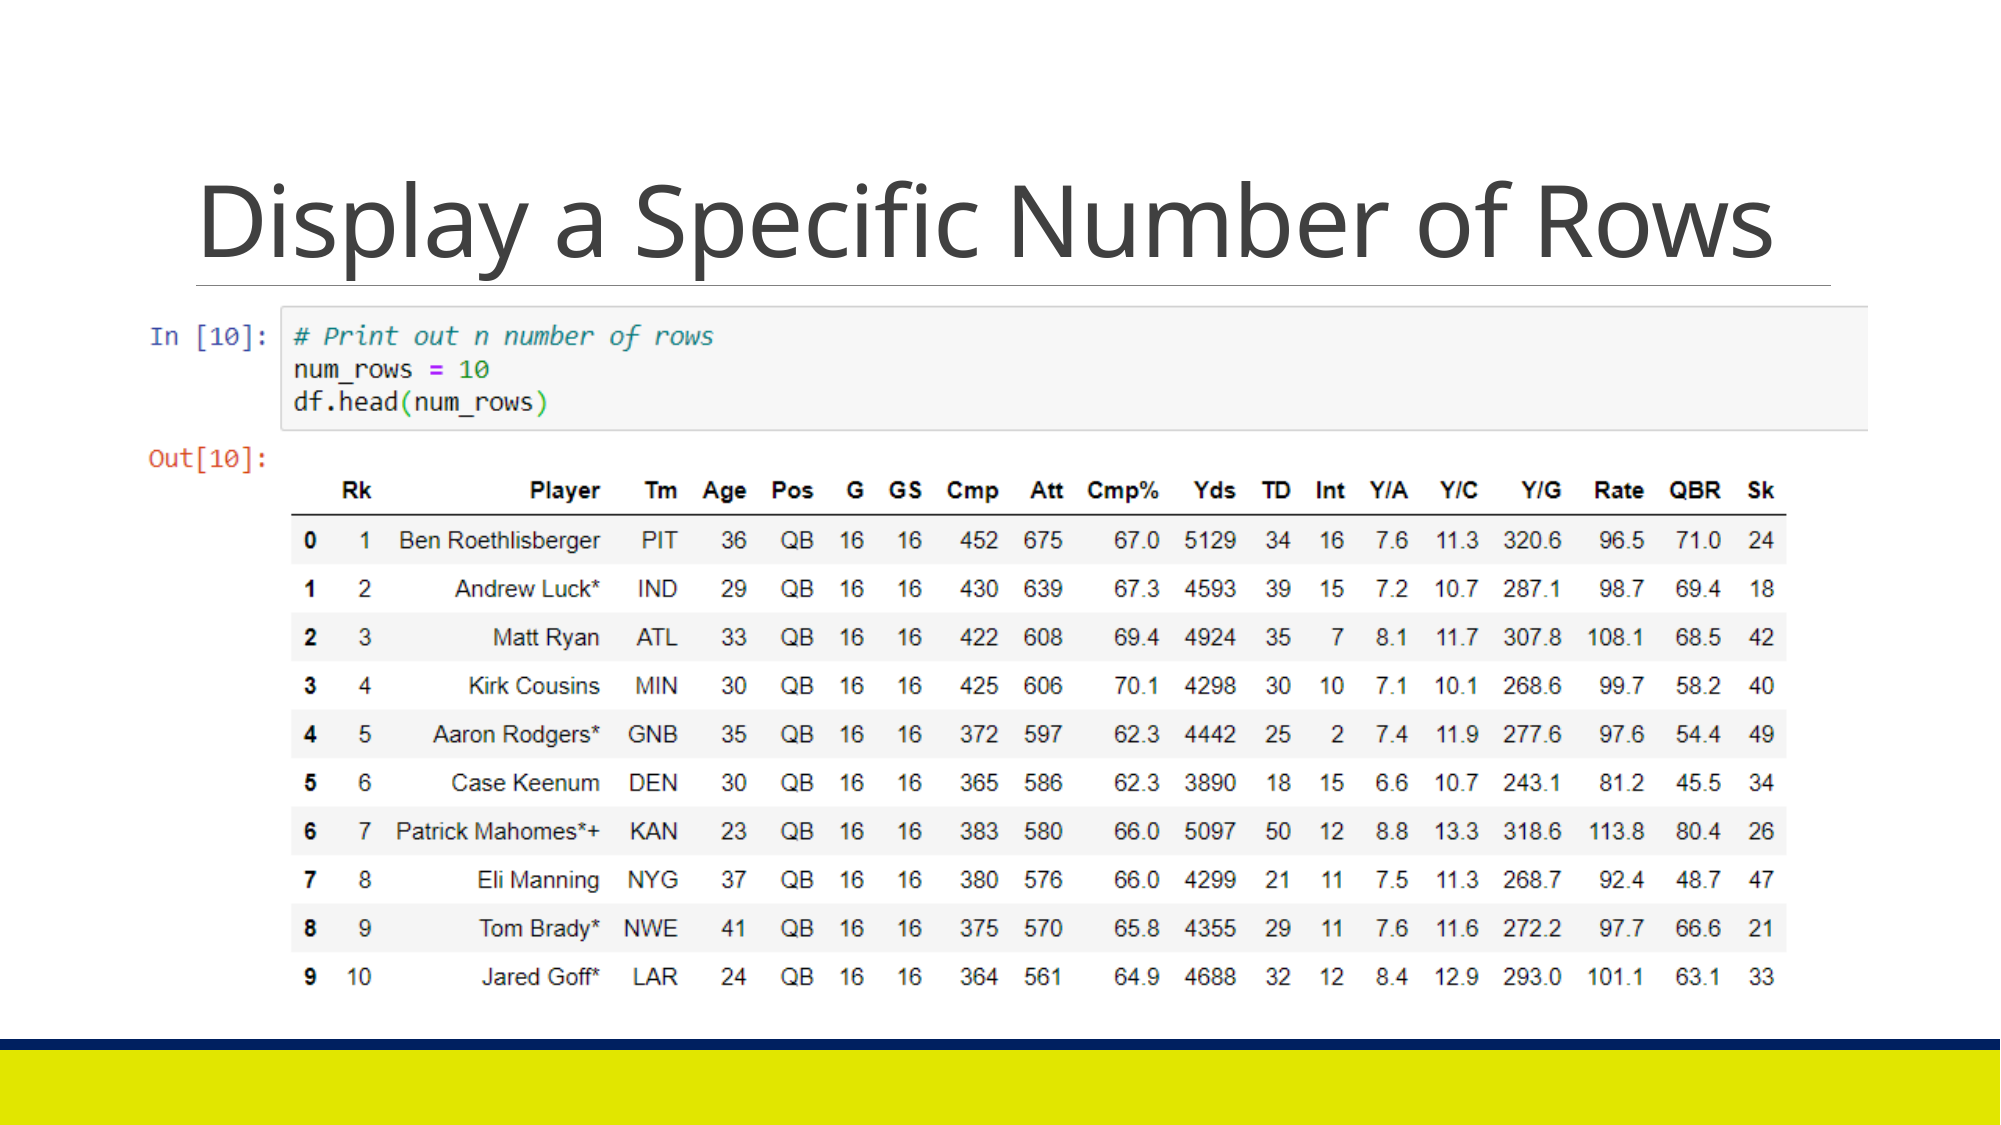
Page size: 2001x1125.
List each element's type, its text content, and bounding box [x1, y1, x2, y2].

title Display a Specific Number of Rows [180, 47, 1830, 285]
picture [132, 302, 1868, 1015]
